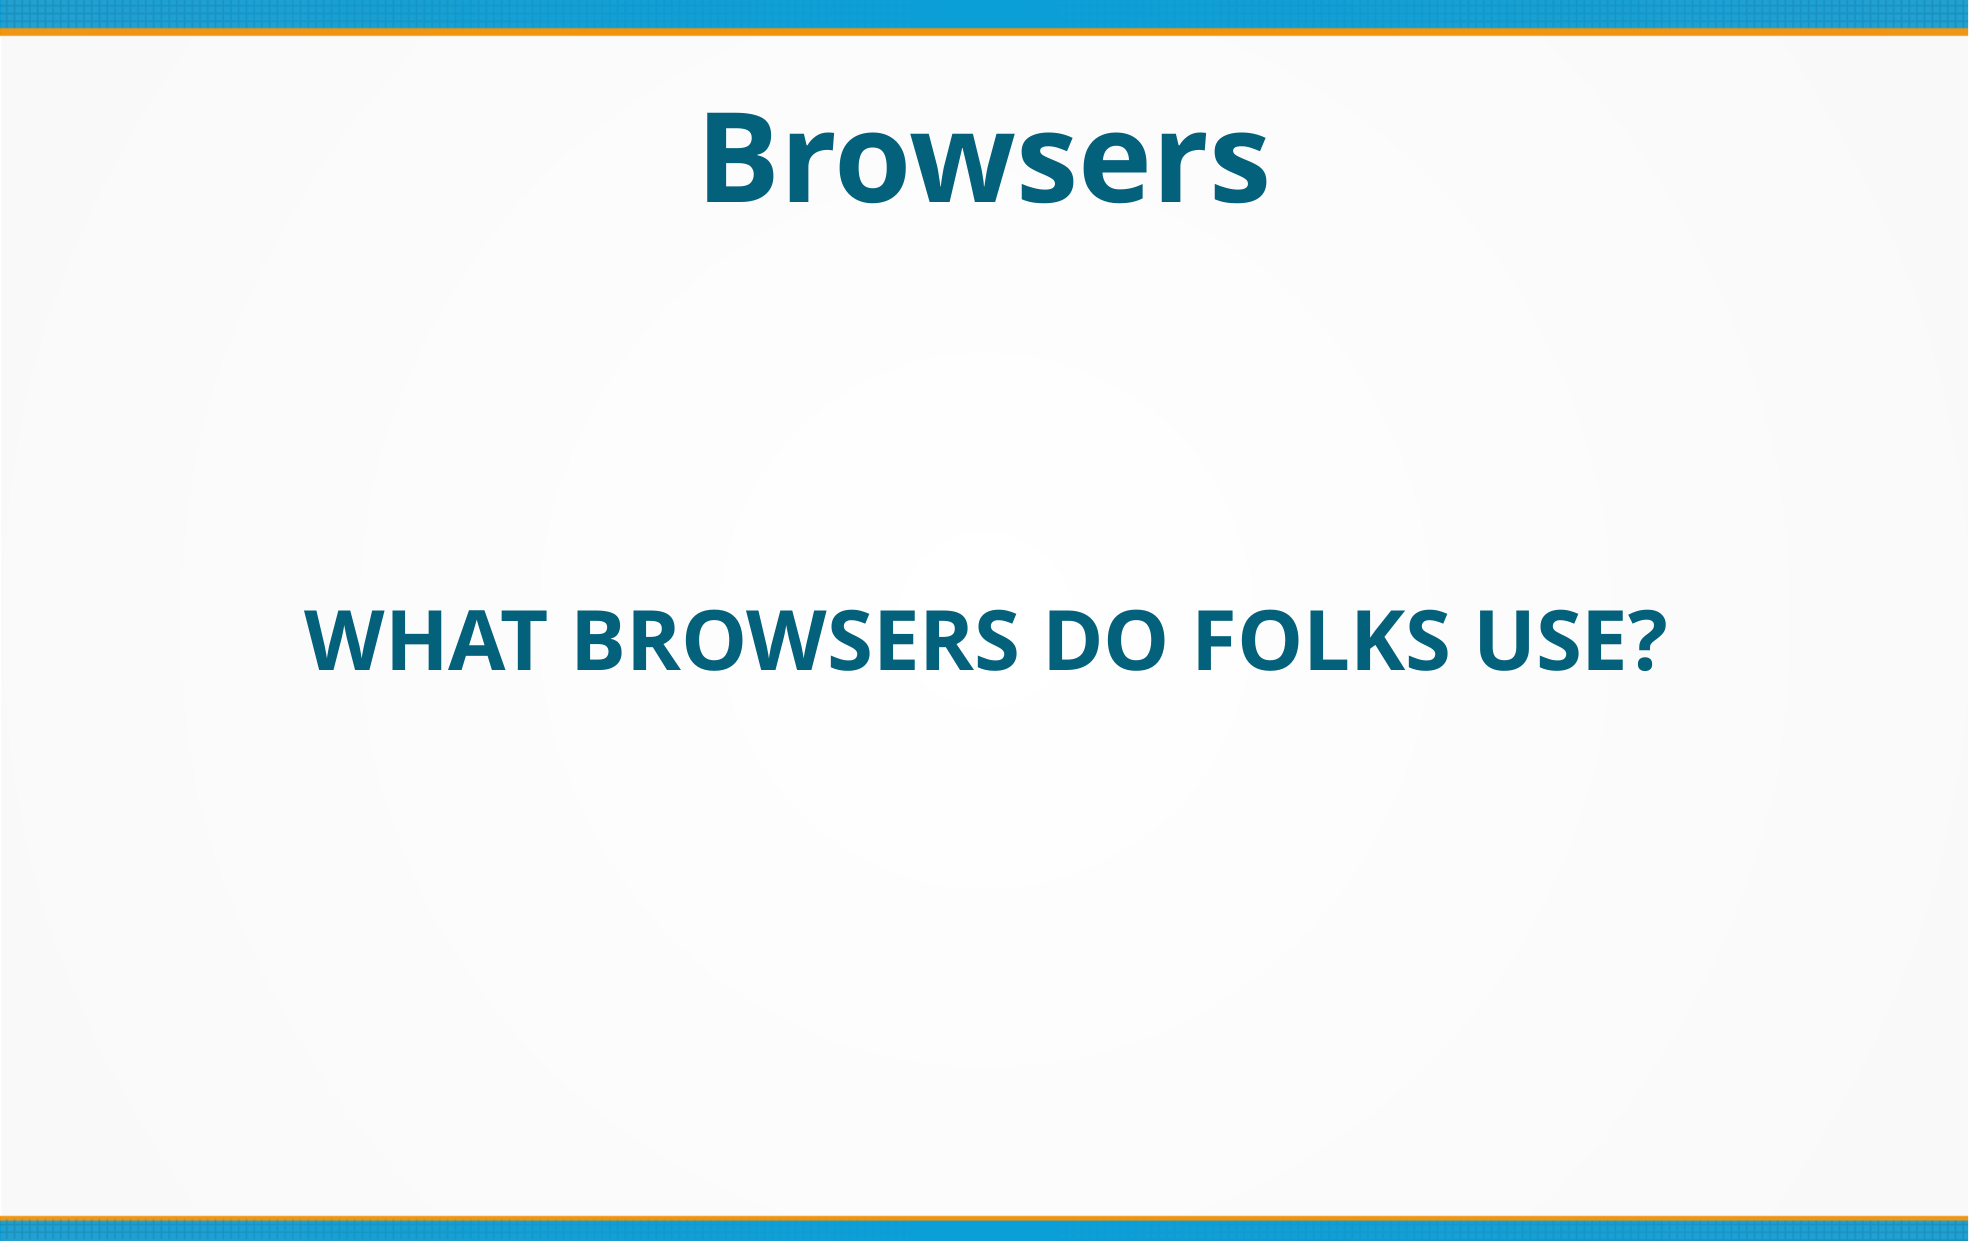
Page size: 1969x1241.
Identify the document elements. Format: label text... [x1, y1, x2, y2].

picture [0, 0, 1969, 1241]
text_box Browsers [98, 49, 1870, 194]
text_box WHAT BROWSERS DO FOLKS USE? [98, 194, 1875, 1080]
